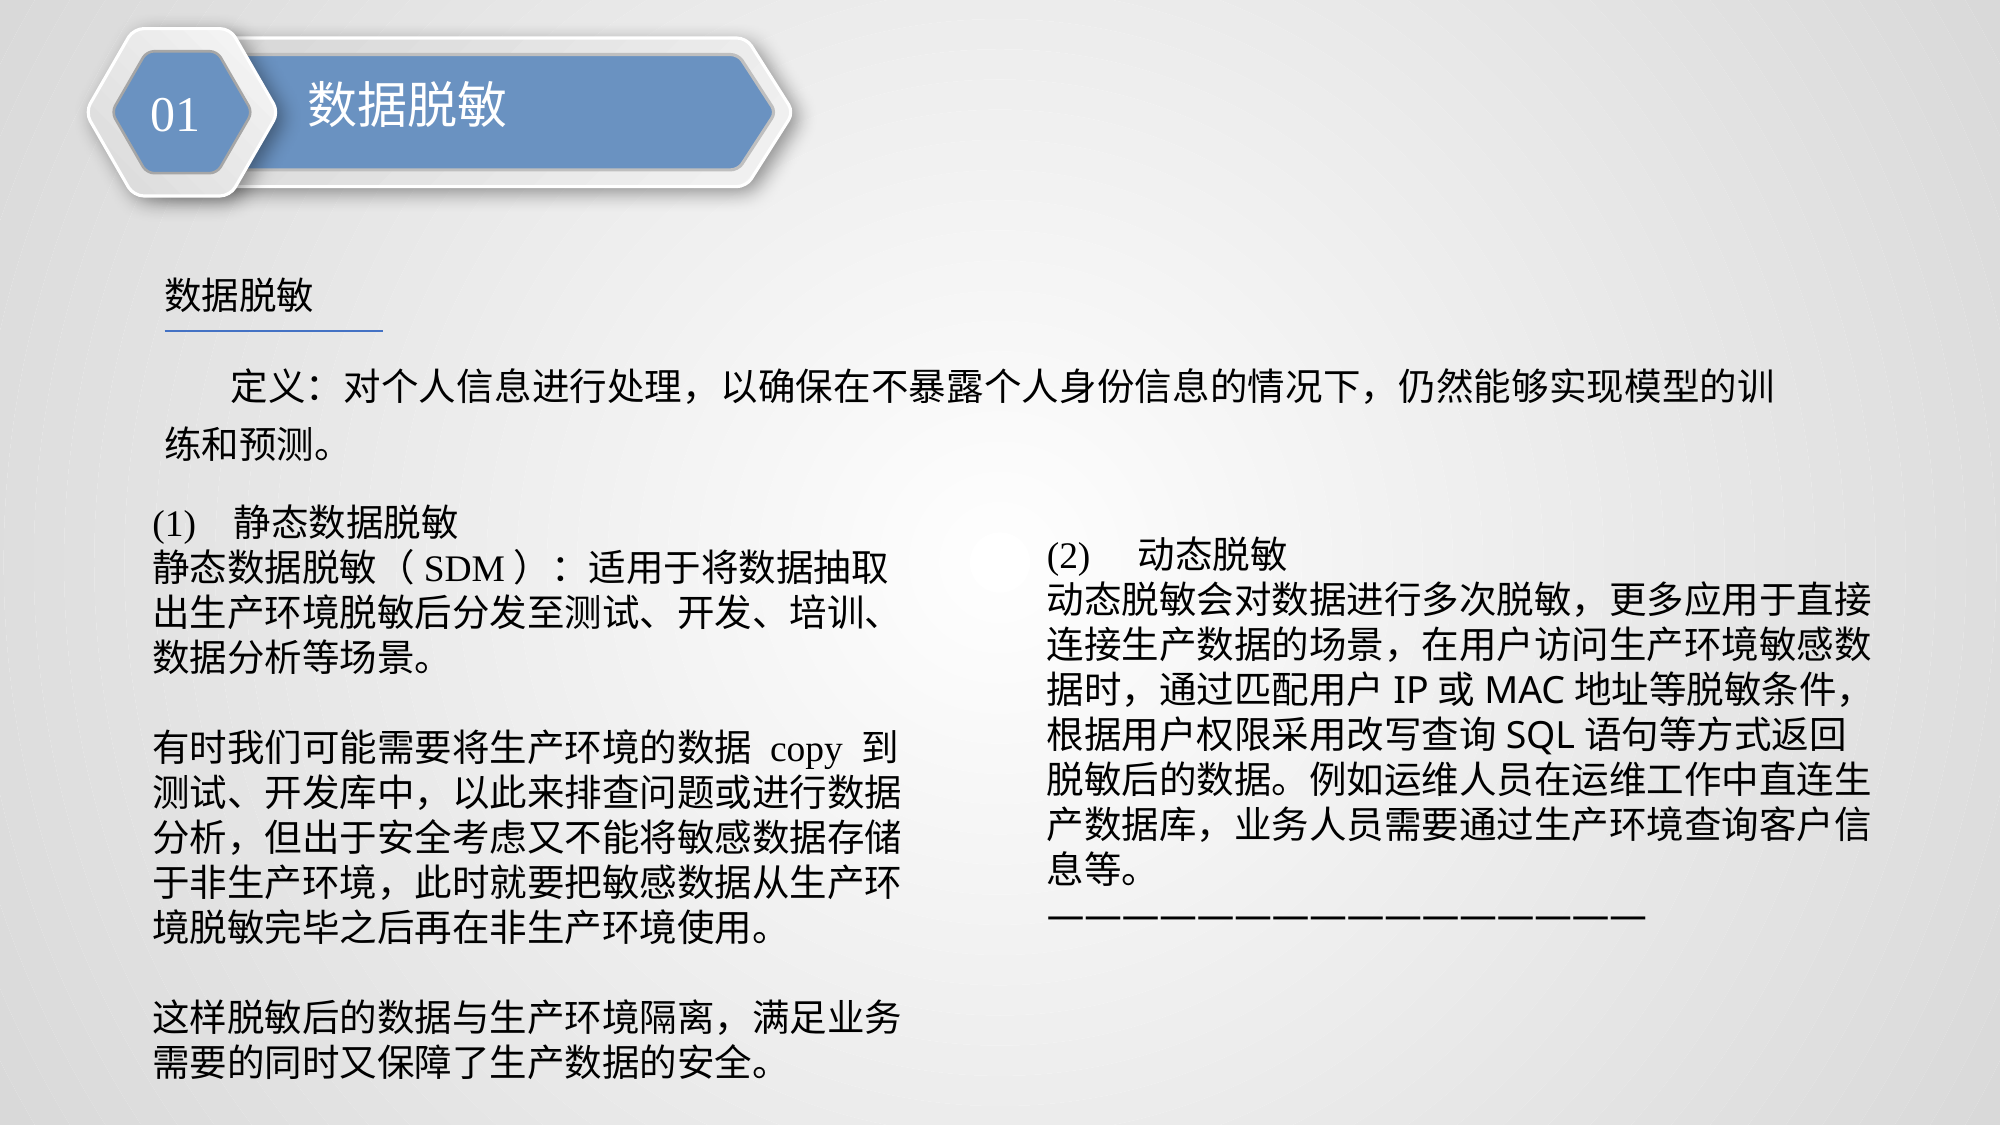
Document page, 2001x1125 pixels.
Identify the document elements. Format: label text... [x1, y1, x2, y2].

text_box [87, 28, 791, 196]
text_box (1) 静态数据脱敏 静态数据脱敏（SDM）：适用于将数据抽取出生产环境脱敏后分发至测试、开发、培训、数据分析等场景。 有时我们可能需要将生产环境的数据 copy 到测试、开发库中，以此来排查问题或进行数据分析，但出于安全考虑又不能将敏感数据存储于非生产环境，此时就要把敏感数据从生产环境脱敏完毕之后再在非生产环境使用。 这样脱敏后的数据与生产环境隔离，满足业务需要的同时又保障了生产数据的安全。 [137, 491, 931, 1089]
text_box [149, 255, 1790, 475]
text_box (2) 动态脱敏 动态脱敏会对数据进行多次脱敏，更多应用于直接连接生产数据的场景，在用户访问生产环境敏感数据时，通过匹配用户IP或MAC地址等脱敏条件，根据用户权限采用改写查询SQL语句等方式返回脱敏后的数据。例如运维人员在运维工作中直连生产数据库，业务人员需要通过生产环境查询客户信息等。 ———————————————— [1032, 523, 1893, 1052]
